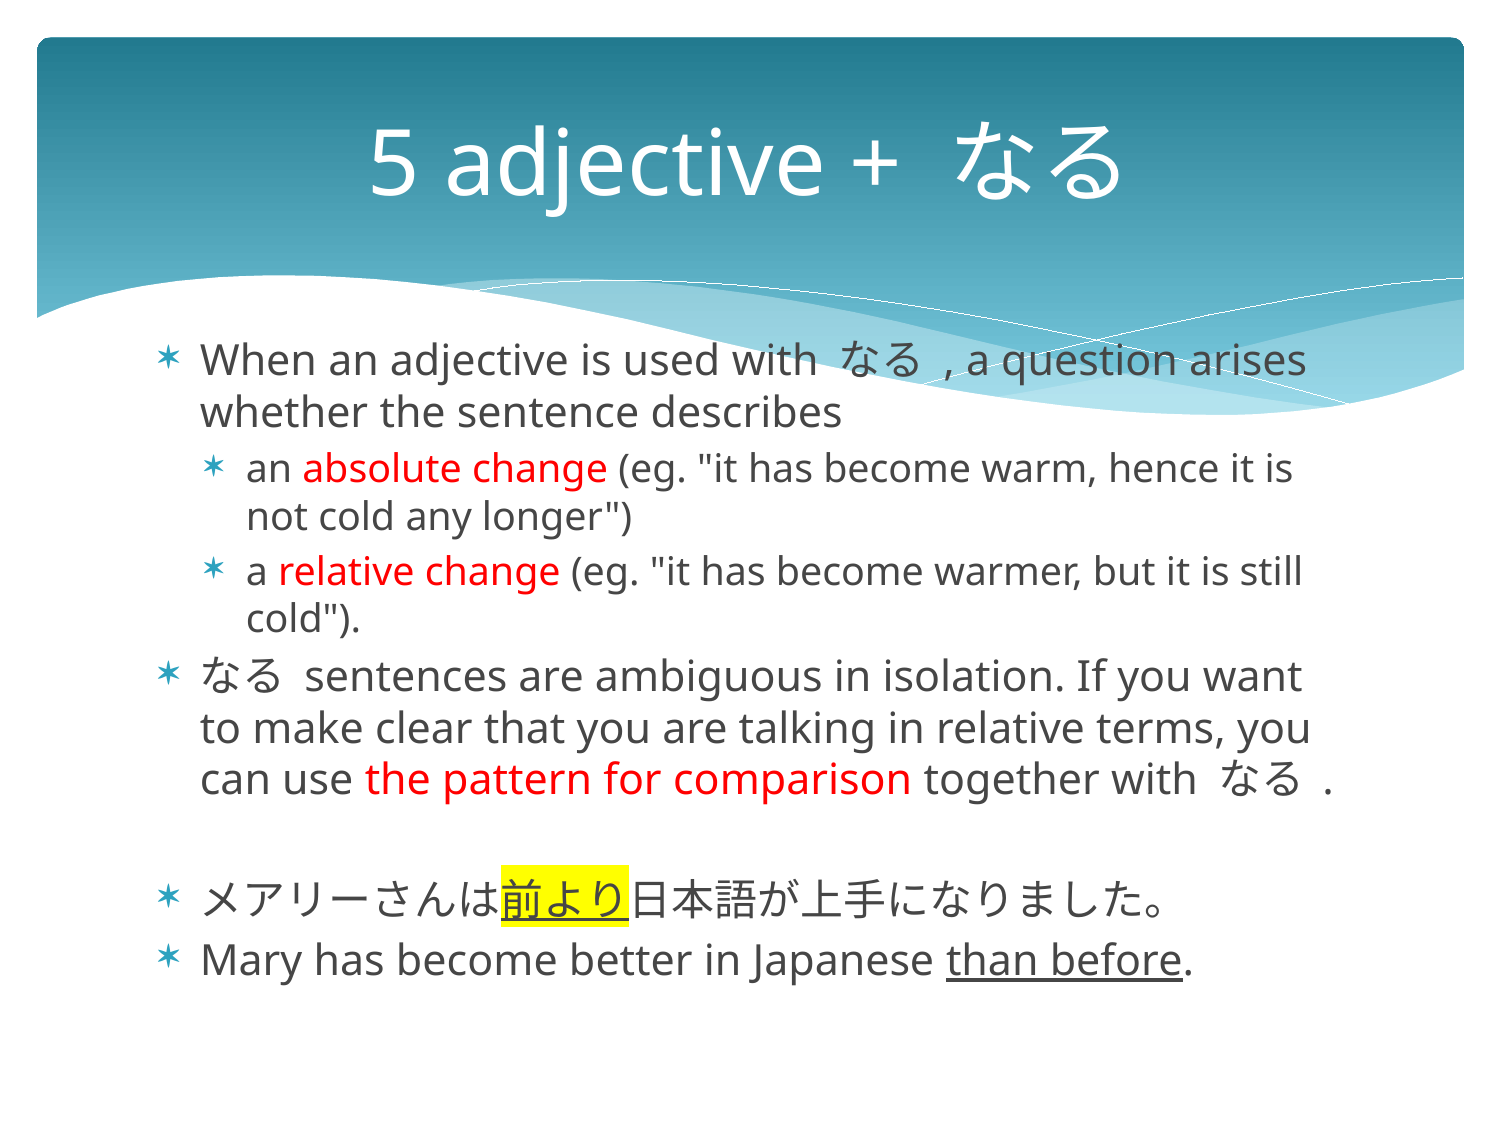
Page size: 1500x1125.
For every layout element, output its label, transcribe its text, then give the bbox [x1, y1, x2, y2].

list When an adjective is used with なる , a question arises whether the sentence describes an absolute change (eg. "it has become warm, hence it is not cold any longer") a relative change (eg. "it has become warmer, but it is still cold"). なる sentences are ambiguous in isolation. If you want to make clear that you are talking in relative terms, you can use the pattern for comparison together with なる . メアリーさんは前より日本語が上手になりました。 Mary has become better in Japanese than before. [143, 324, 1359, 1005]
title 5 adjective + なる [75, 55, 1425, 261]
